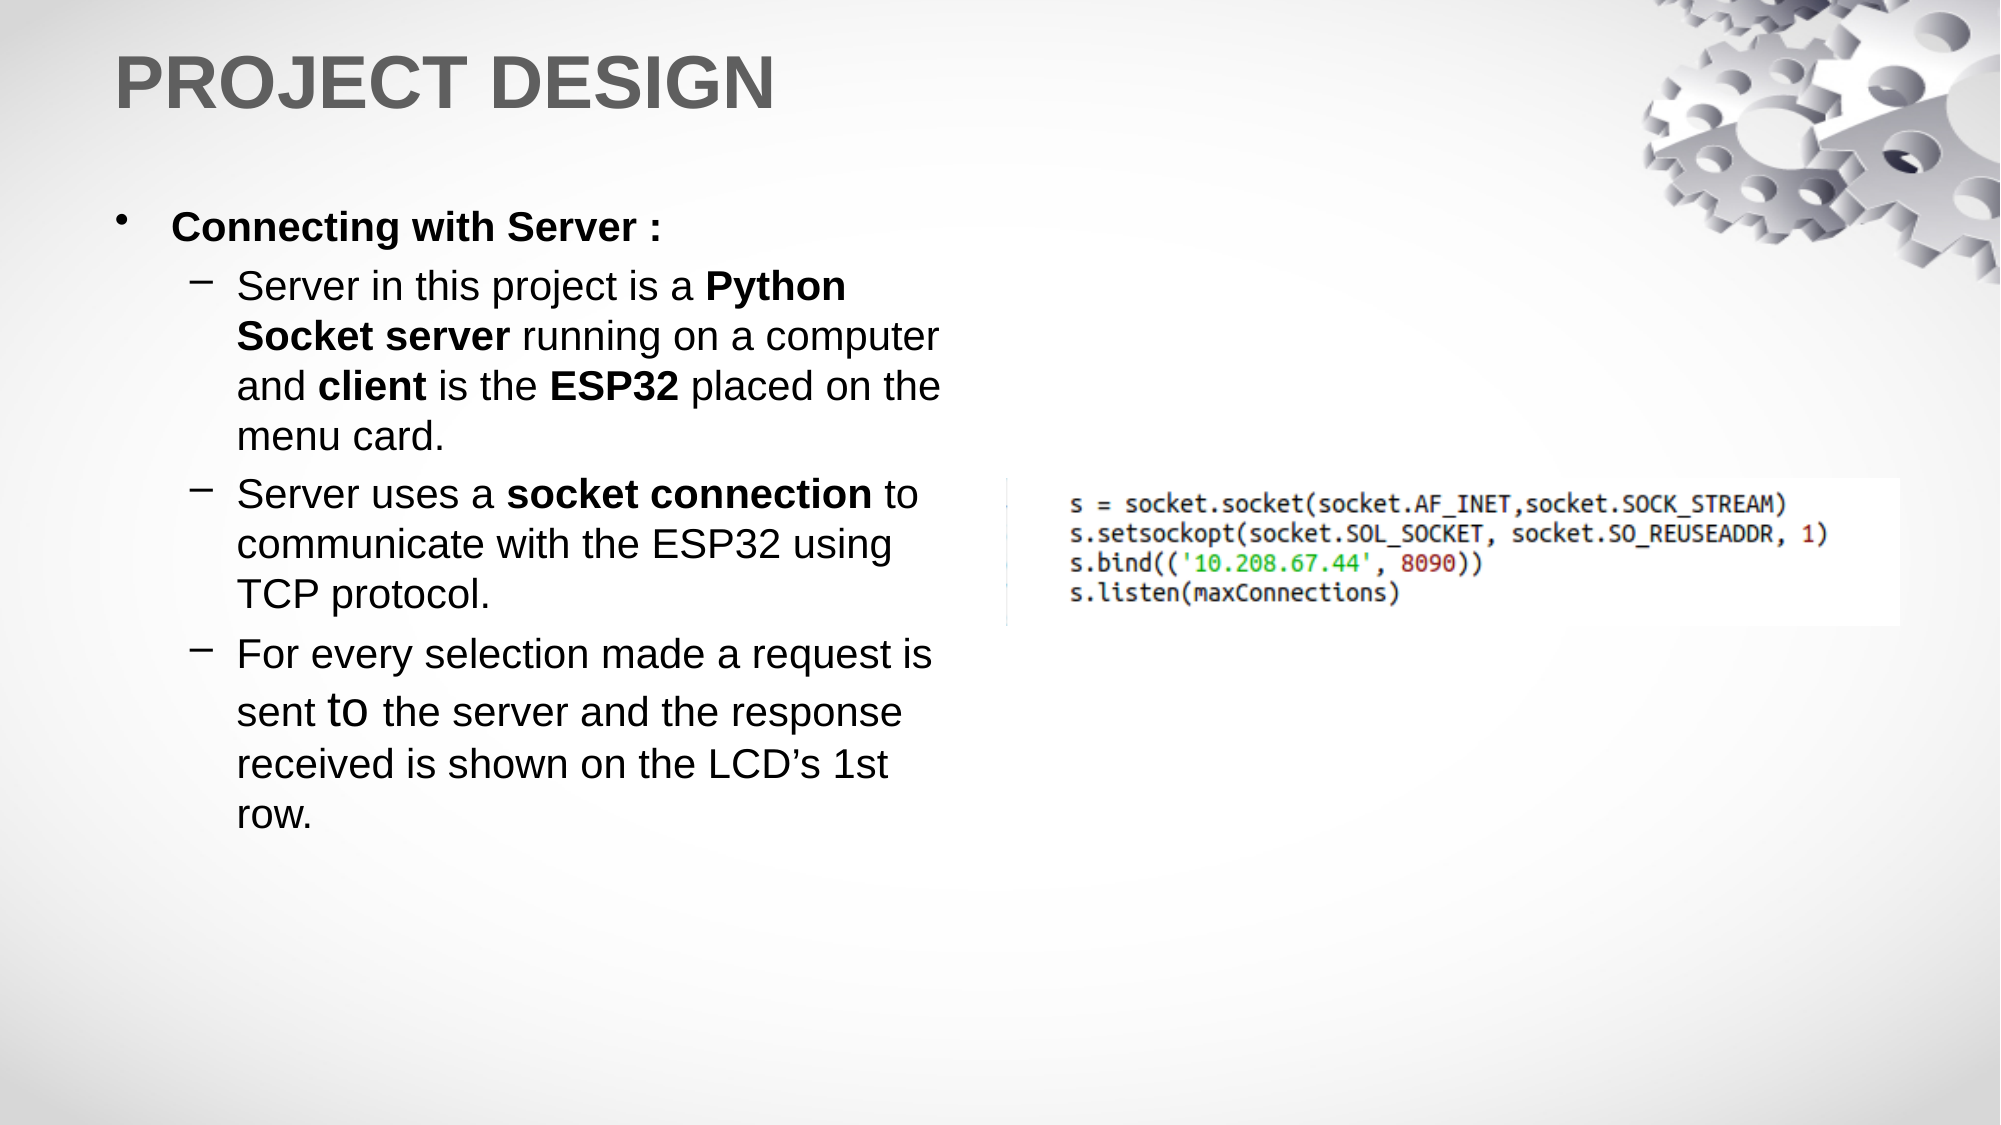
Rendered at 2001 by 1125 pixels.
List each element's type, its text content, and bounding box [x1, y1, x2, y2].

title PROJECT DESIGN [99, 30, 1901, 127]
picture [0, 0, 2000, 1125]
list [1006, 478, 1900, 626]
list Connecting with Server : Server in this project is a Python Socket server running on a computer and client is the ESP32 placed on the menu card. Server uses a socket connection to communicate with the ESP32 using TCP protocol. For every selection made a request is sent to the server and the response received is shown on the LCD’s 1st row. [99, 192, 984, 1006]
